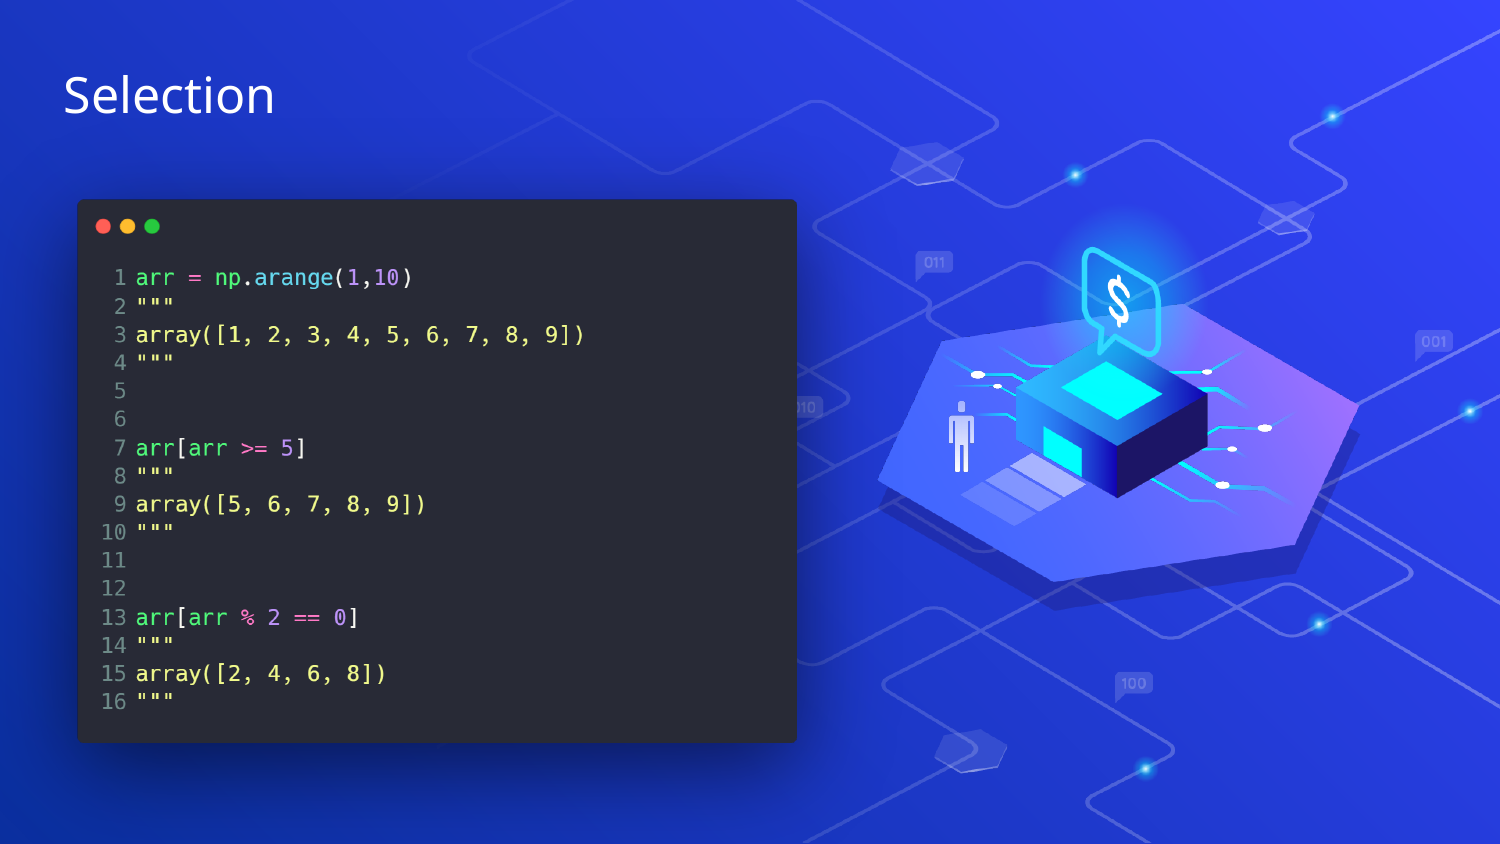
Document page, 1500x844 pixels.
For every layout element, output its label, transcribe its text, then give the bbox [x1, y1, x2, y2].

text_box Selection [48, 47, 1404, 132]
picture [0, 0, 1500, 844]
